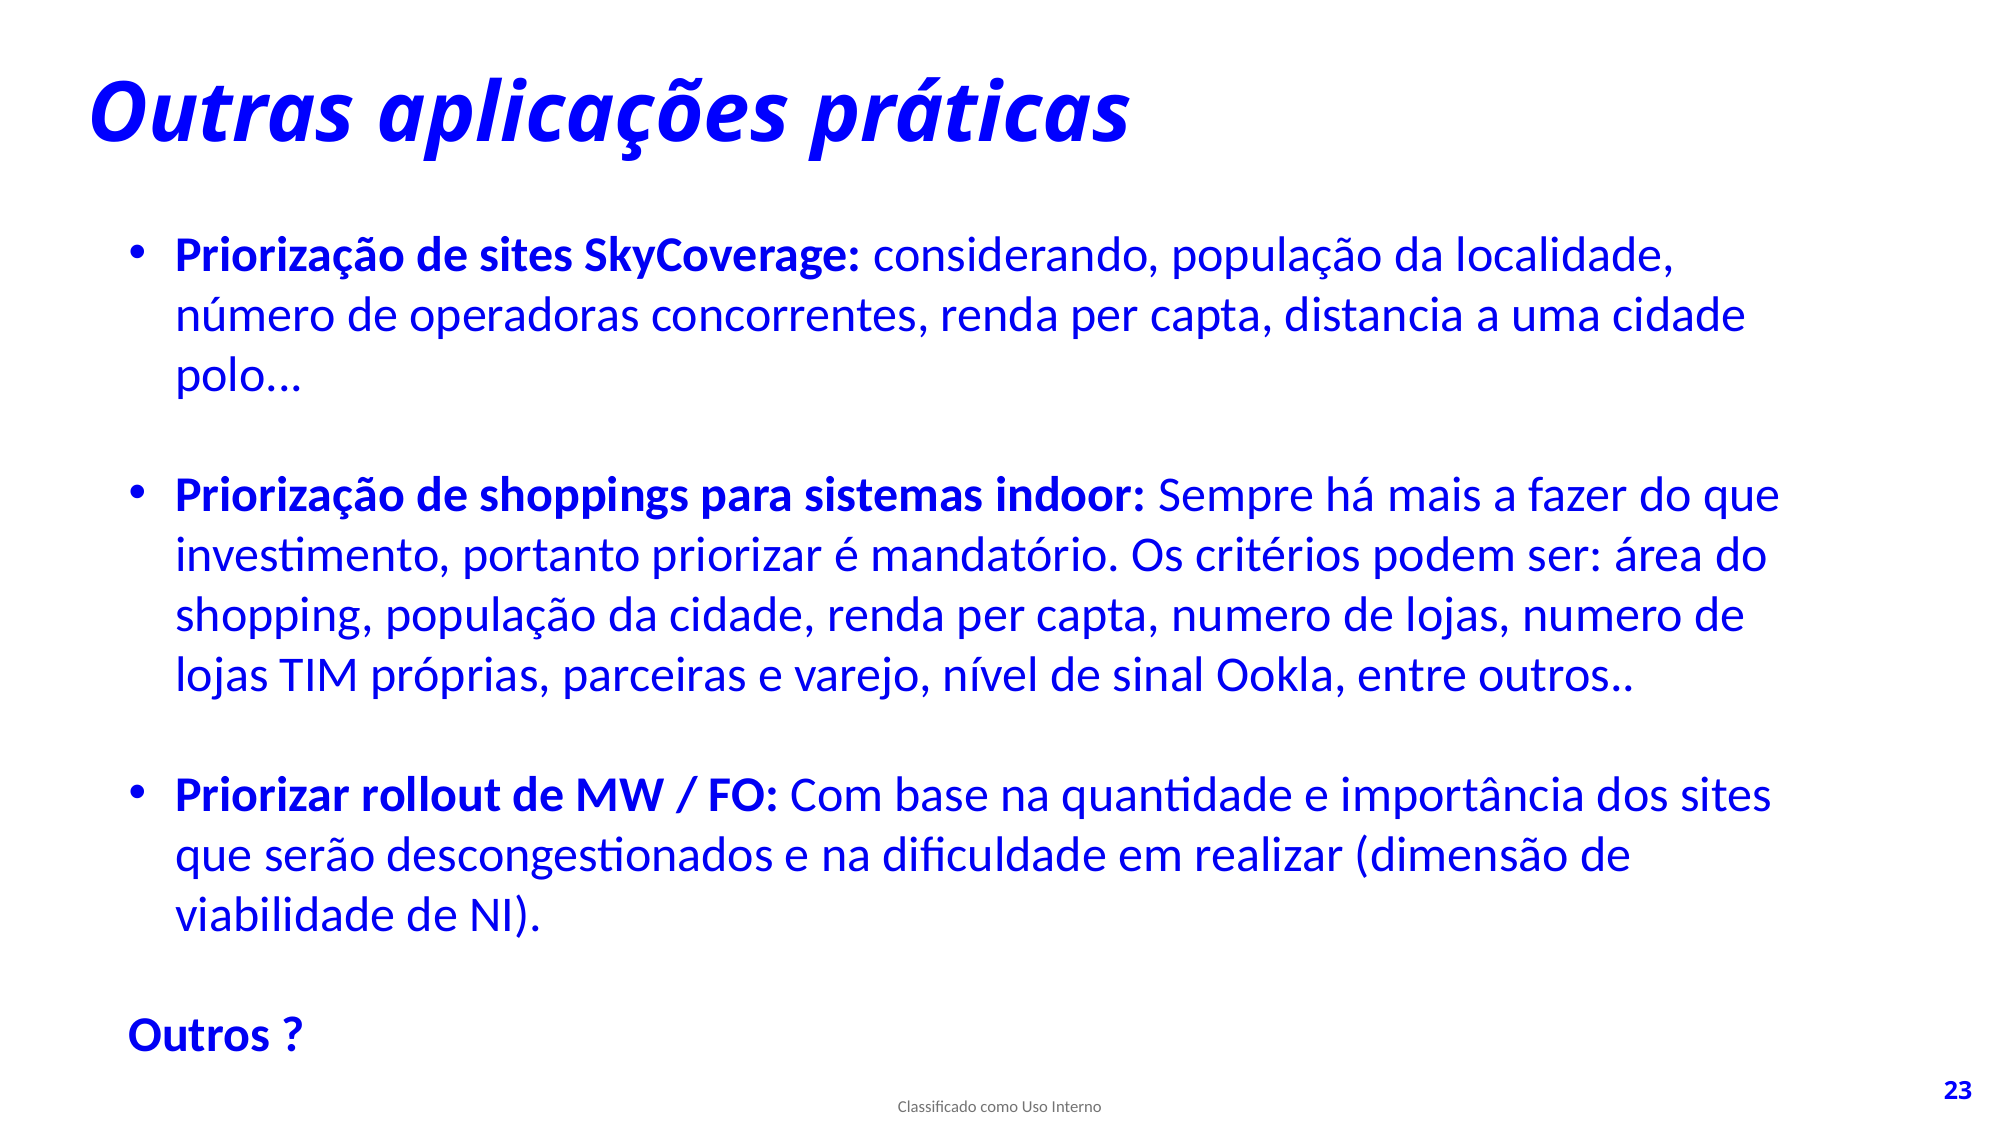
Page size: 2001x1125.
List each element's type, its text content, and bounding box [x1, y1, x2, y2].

slide_number 23 [1900, 1066, 1988, 1110]
text_box Priorização de sites SkyCoverage: considerando, população da localidade, número de operadoras concorrentes, renda per capta, distancia a uma cidade polo... Priorização de shoppings para sistemas indoor: Sempre há mais a fazer do que investimento, portanto priorizar é mandatório. Os critérios podem ser: área do shopping, população da cidade, renda per capta, numero de lojas, numero de lojas TIM próprias, parceiras e varejo, nível de sinal Ookla, entre outros.. Priorizar rollout de MW / FO: Com base na quantidade e importância dos sites que serão descongestionados e na dificuldade em realizar (dimensão de viabilidade de NI). Outros ? [113, 213, 1856, 1069]
list Outras aplicações práticas [72, 61, 1435, 171]
